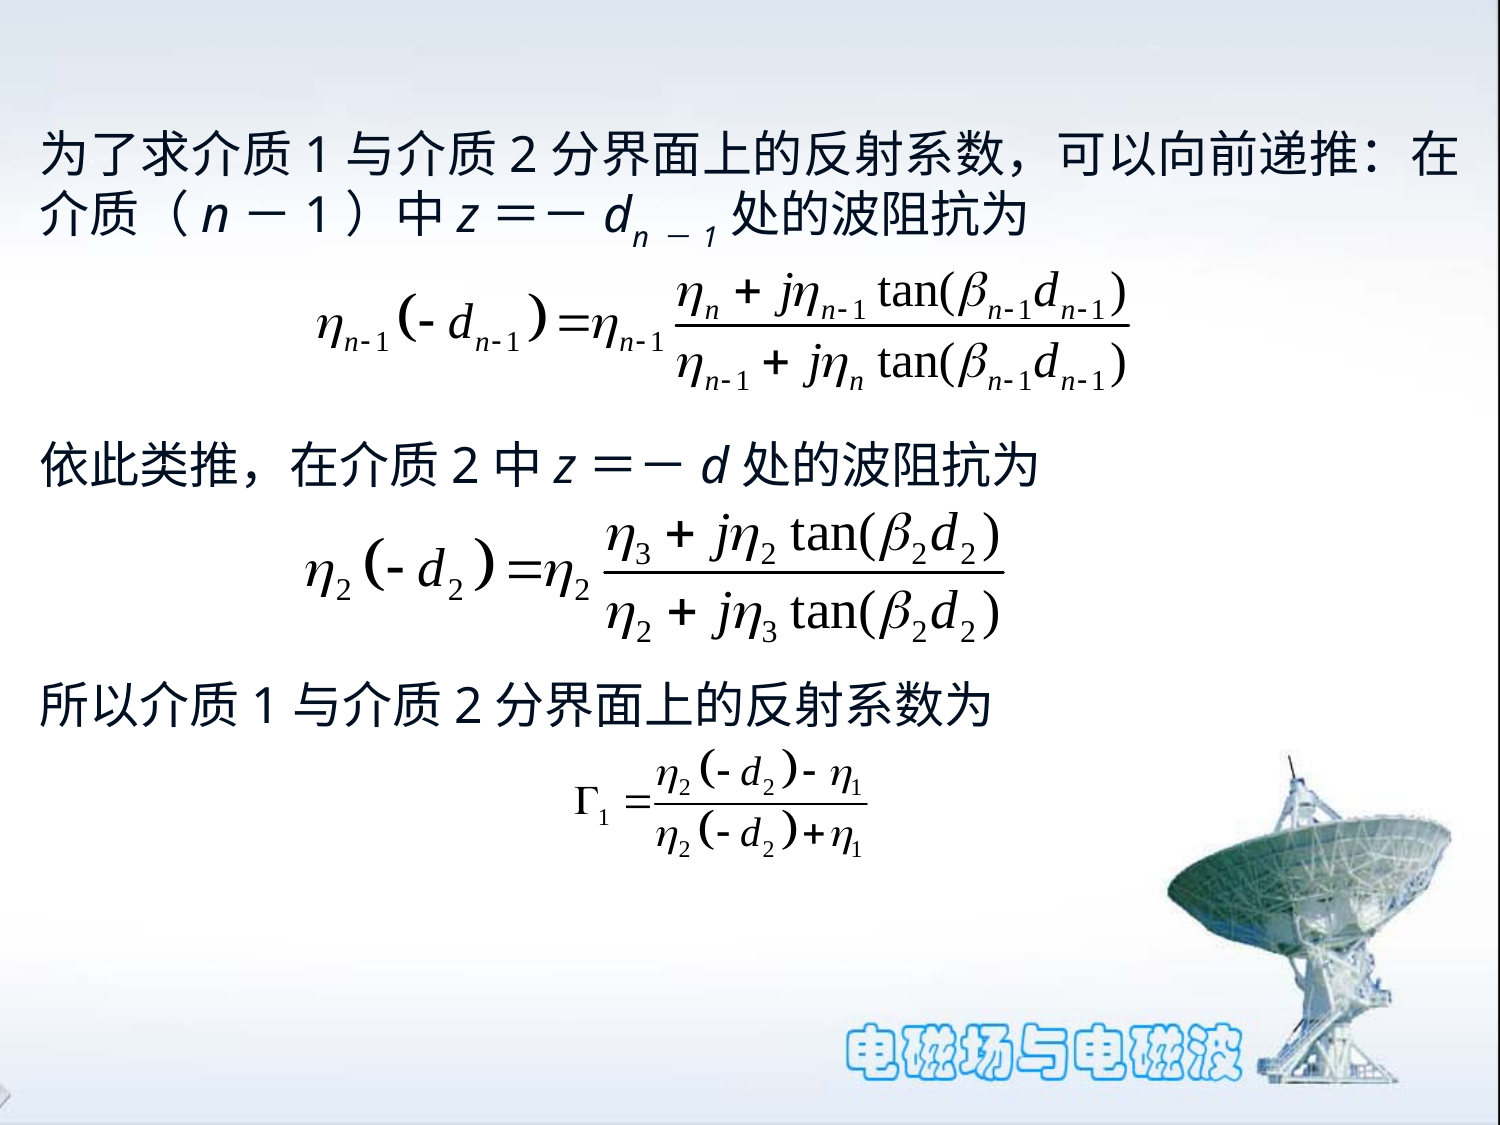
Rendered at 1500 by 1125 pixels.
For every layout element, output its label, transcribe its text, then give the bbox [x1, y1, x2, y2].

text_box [299, 498, 1013, 655]
text_box 为了求介质1与介质2分界面上的反射系数，可以向前递推：在介质（n－1）中z＝－dn－1处的波阻抗为 依此类推，在介质2中z＝－d处的波阻抗为 所以介质1与介质2分界面上的反射系数为 [24, 115, 1475, 801]
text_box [310, 258, 1140, 402]
picture [0, 0, 1500, 1125]
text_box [567, 742, 935, 870]
